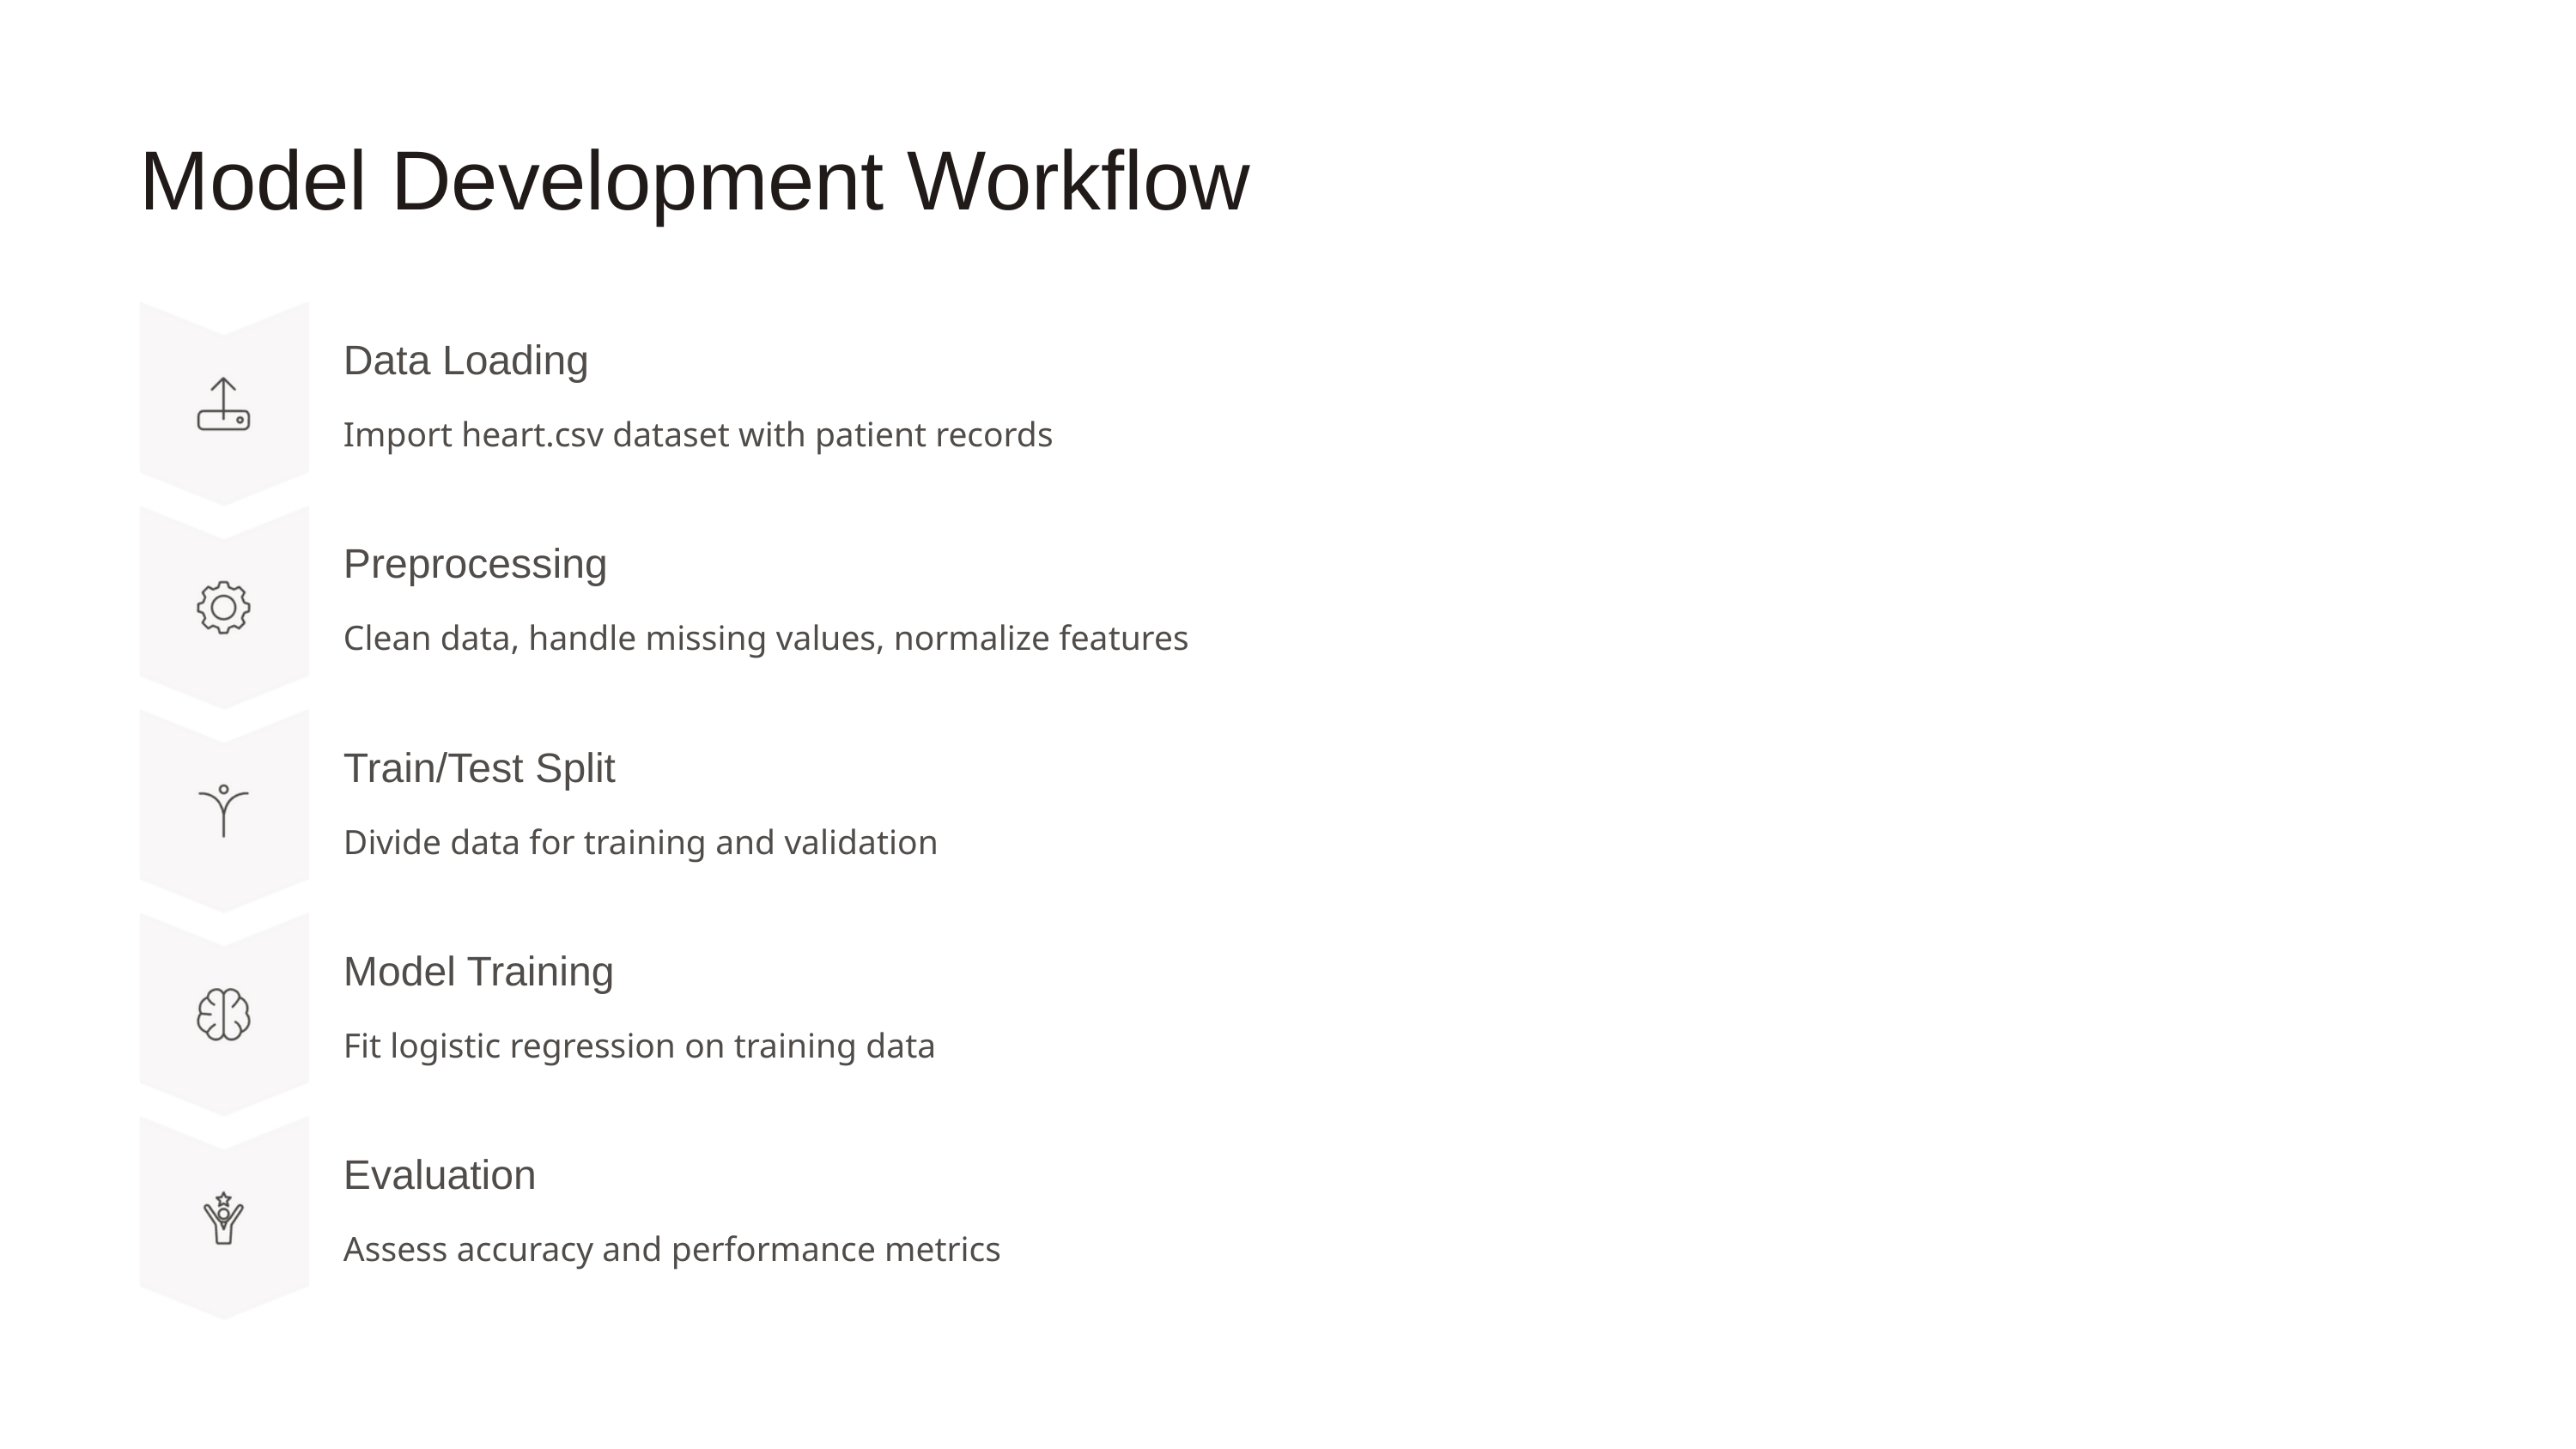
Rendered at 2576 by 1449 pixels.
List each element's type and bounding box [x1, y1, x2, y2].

text_box [139, 301, 310, 505]
text_box [139, 709, 310, 912]
text_box [0, 0, 2576, 1449]
text_box [139, 912, 310, 1116]
text_box [139, 1116, 310, 1321]
text_box [139, 505, 310, 708]
